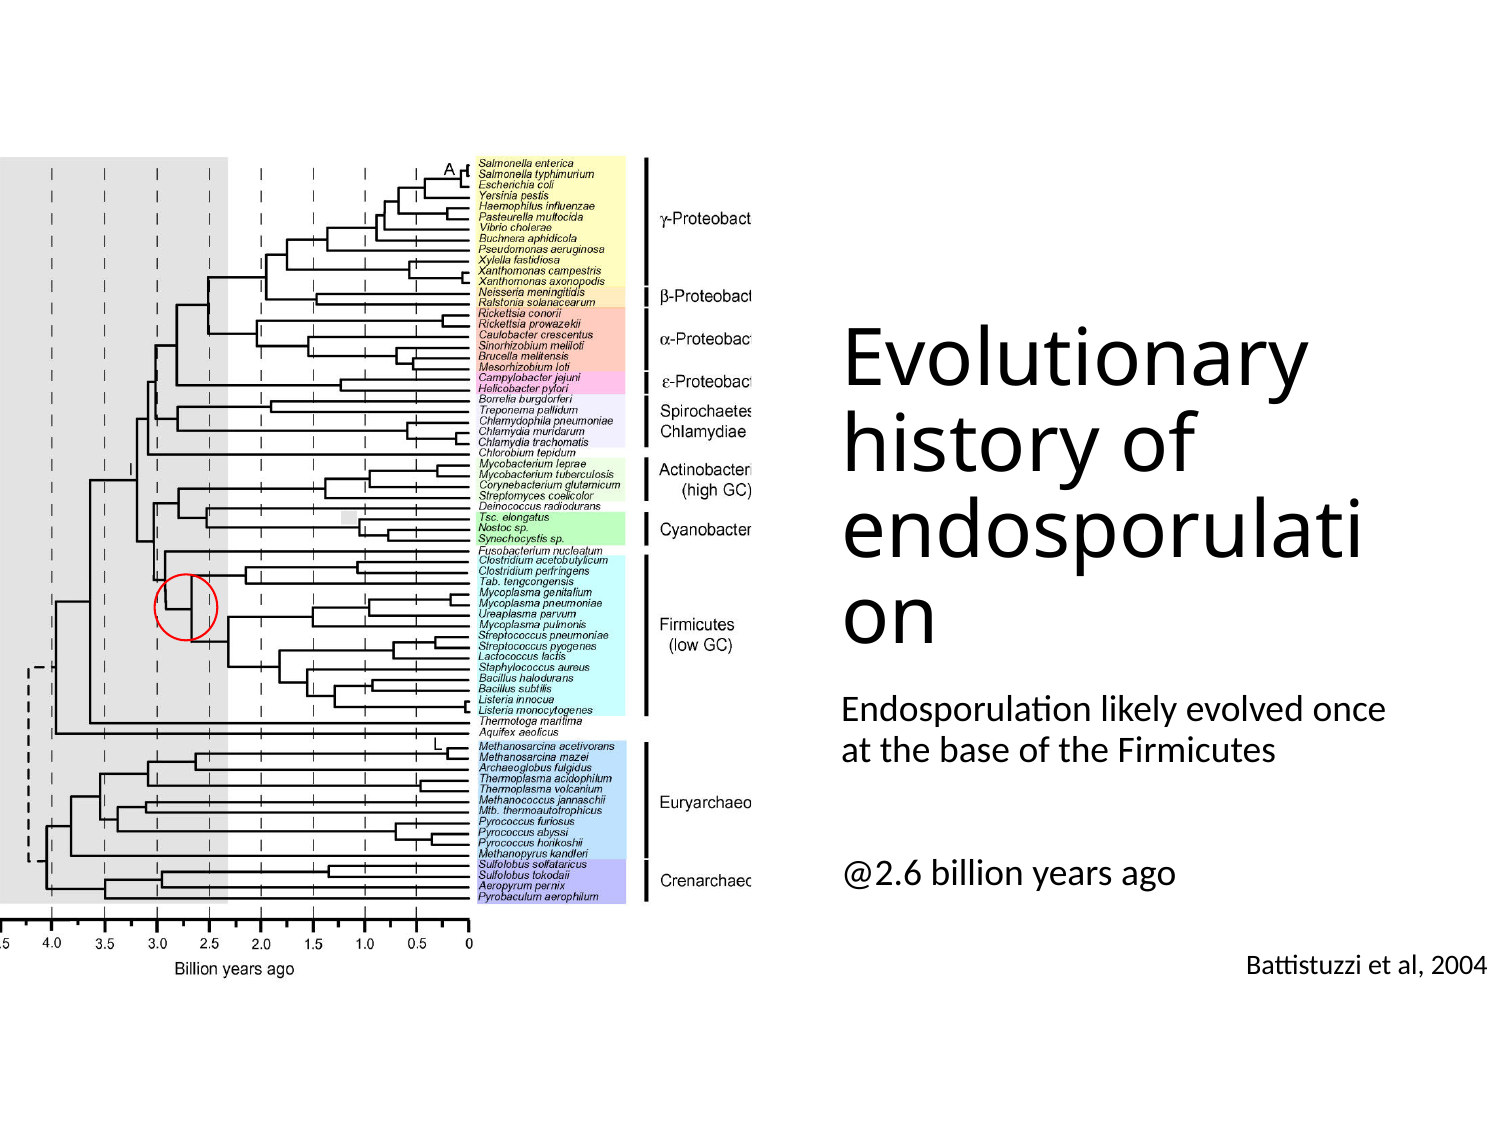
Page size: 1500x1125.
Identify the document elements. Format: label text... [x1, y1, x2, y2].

text_box Battistuzzi et al, 2004 [1231, 938, 1500, 988]
title Evolutionary history of endosporulation [829, 219, 1422, 667]
list Endosporulation likely evolved once at the base of the Firmicutes @2.6 billion years ago [829, 683, 1422, 906]
picture [0, 140, 752, 985]
